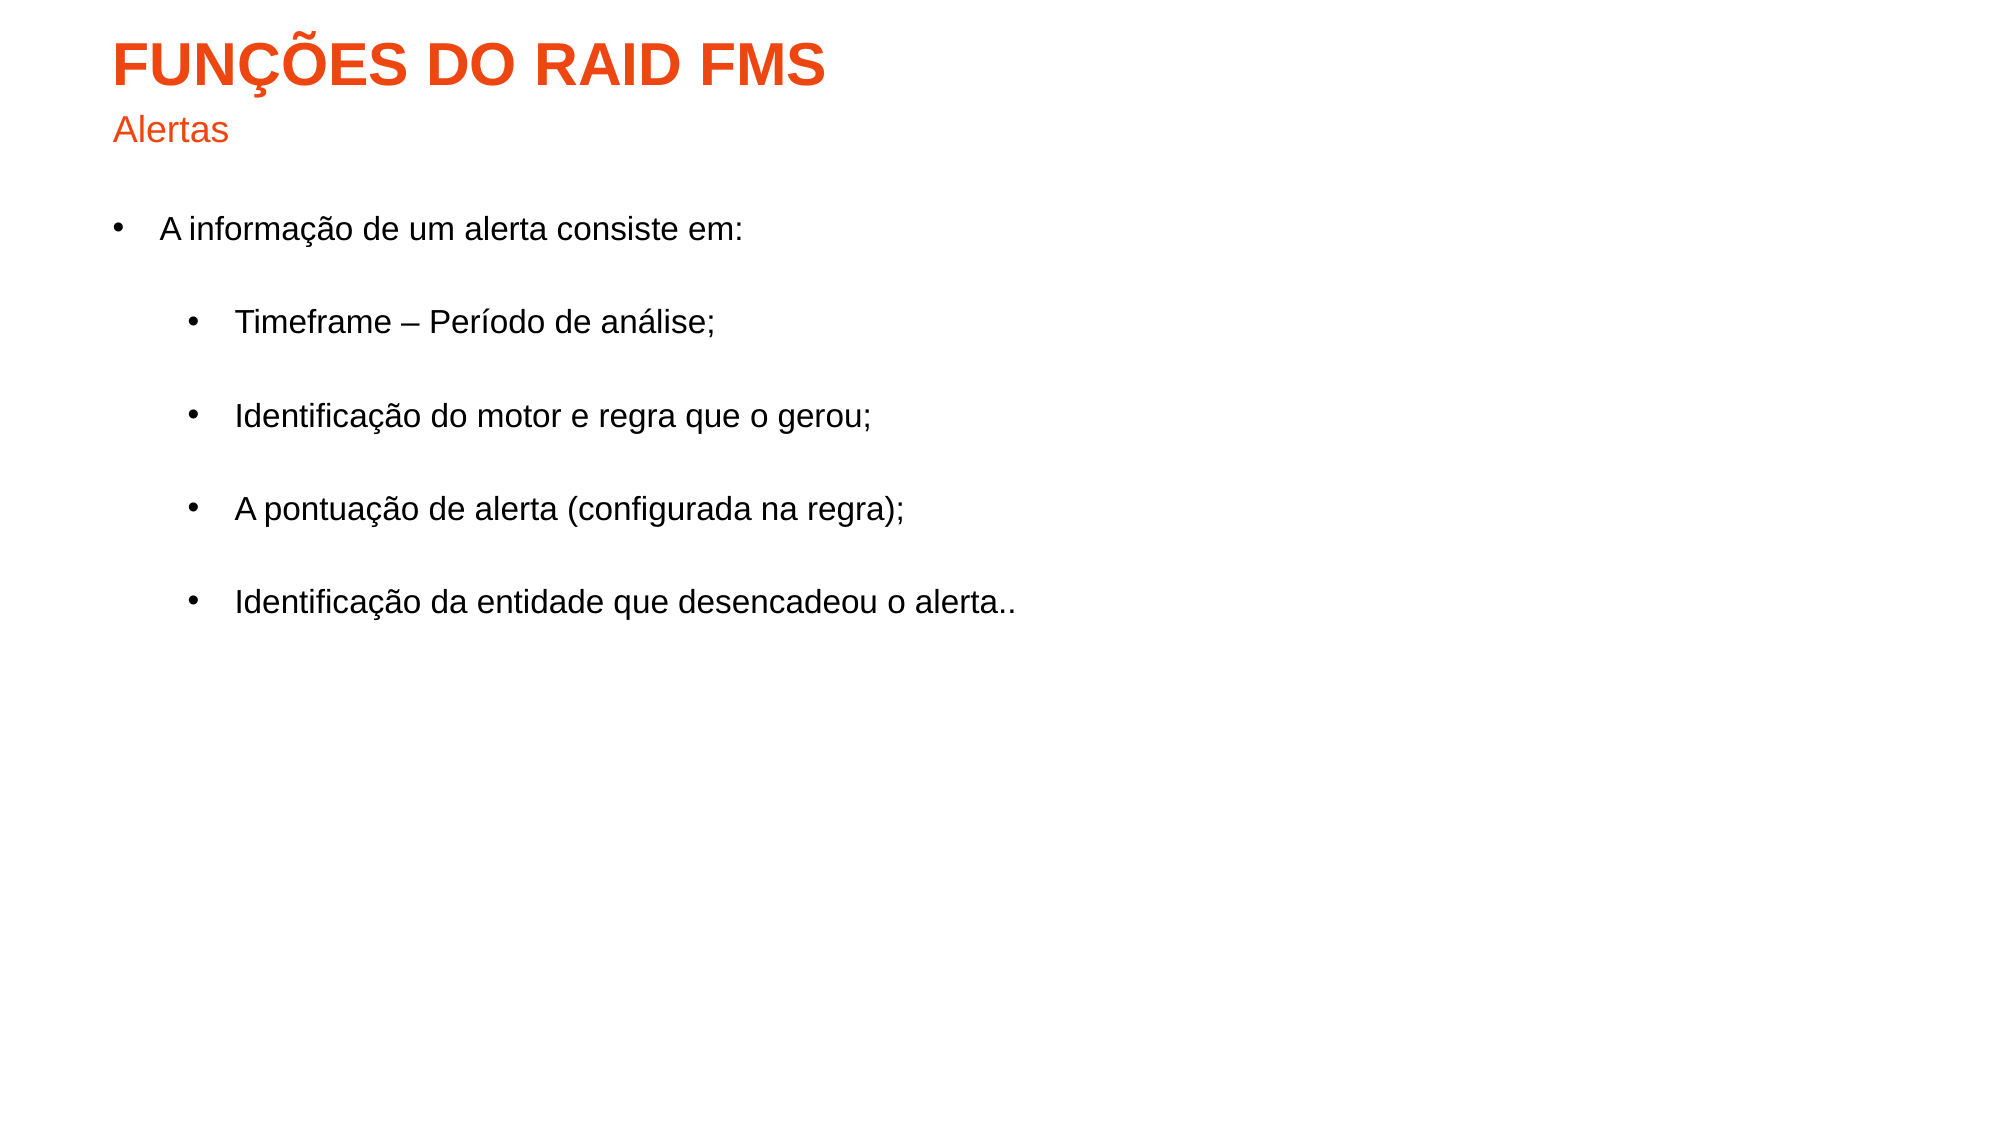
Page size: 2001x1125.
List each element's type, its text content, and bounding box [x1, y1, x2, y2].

list Alertas [97, 104, 1867, 173]
text_box A informação de um alerta consiste em: Timeframe – Período de análise; Identificação do motor e regra que o gerou; A pontuação de alerta (configurada na regra); Identificação da entidade que desencadeou o alerta.. [97, 200, 1866, 628]
title Funções do raId fms [97, 28, 1866, 104]
